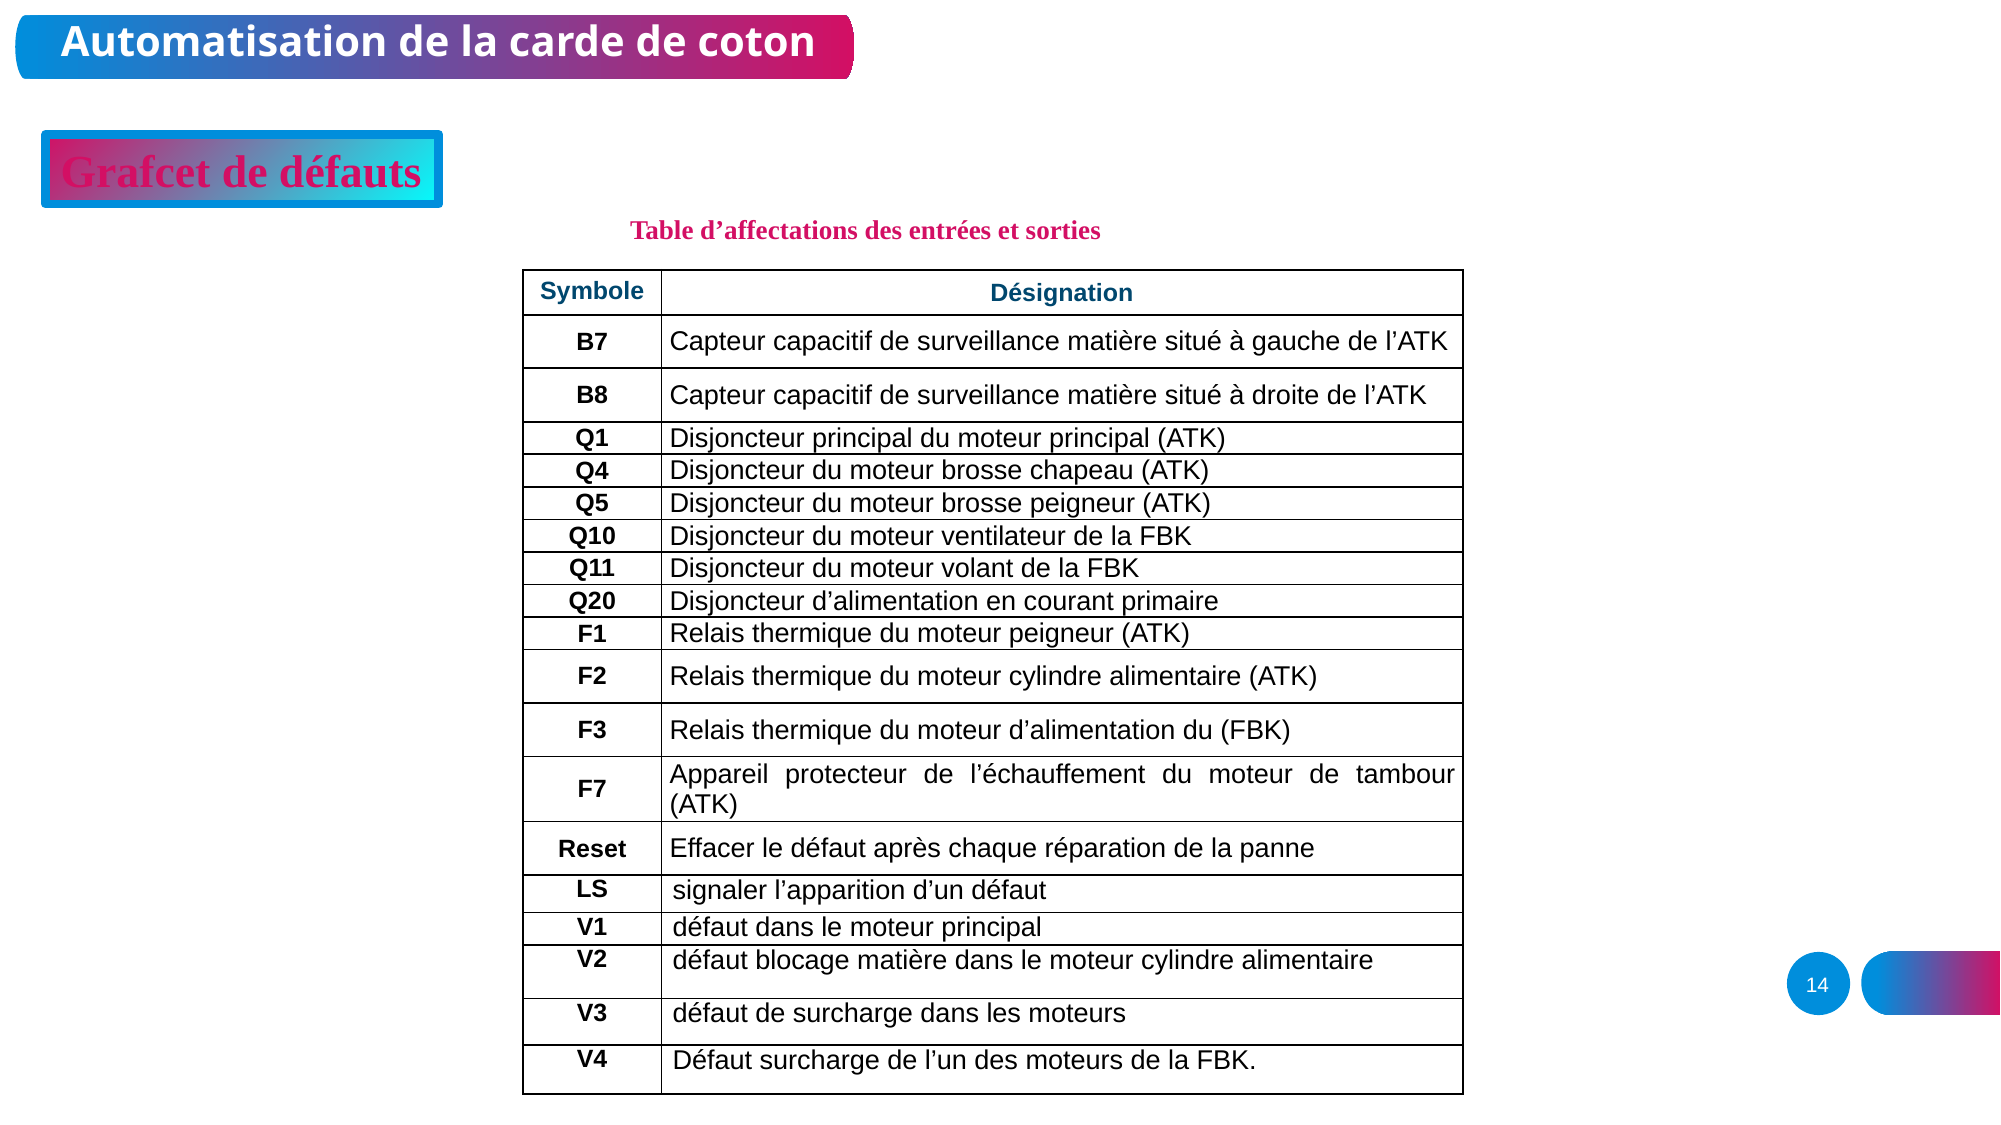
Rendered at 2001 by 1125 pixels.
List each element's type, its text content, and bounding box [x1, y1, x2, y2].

table_cell V4 [524, 1046, 661, 1093]
table_cell B7 [524, 316, 661, 367]
table_cell Q5 [524, 488, 661, 519]
table_cell B8 [524, 369, 661, 421]
table_cell Effacer le défaut après chaque réparation de la panne [662, 822, 1462, 874]
table_cell F2 [524, 650, 661, 702]
table_header Désignation [662, 271, 1462, 314]
table_cell Q20 [524, 585, 661, 616]
table_cell Reset [524, 822, 661, 874]
text_box Grafcet de défauts [45, 134, 439, 205]
table_cell V1 [524, 913, 661, 944]
table_cell défaut blocage matière dans le moteur cylindre alimentaire [662, 946, 1462, 998]
table_cell Capteur capacitif de surveillance matière situé à gauche de l’ATK [662, 316, 1462, 367]
table_cell F7 [524, 757, 661, 821]
table_cell Capteur capacitif de surveillance matière situé à droite de l’ATK [662, 369, 1462, 421]
table_cell Q10 [524, 520, 661, 551]
table_cell signaler l’apparition d’un défaut [662, 876, 1462, 912]
table_cell V3 [524, 999, 661, 1044]
table_cell F1 [524, 618, 661, 649]
table_cell Disjoncteur du moteur brosse peigneur (ATK) [662, 488, 1462, 519]
table_cell Disjoncteur principal du moteur principal (ATK) [662, 423, 1462, 453]
table_cell Relais thermique du moteur peigneur (ATK) [662, 618, 1462, 649]
table_cell Q4 [524, 455, 661, 486]
table_cell Défaut surcharge de l’un des moteurs de la FBK. [662, 1046, 1462, 1093]
table_cell LS [524, 876, 661, 912]
table_cell Relais thermique du moteur d’alimentation du (FBK) [662, 704, 1462, 756]
table_cell Appareil protecteur de l’échauffement du moteur de tambour (ATK) [662, 757, 1462, 821]
table_cell F3 [524, 704, 661, 756]
slide_number 14 [1772, 954, 1863, 1015]
title Automatisation de la carde de coton [45, 0, 1000, 87]
text_box Table d’affectations des entrées et sorties [615, 204, 1266, 253]
table_cell Q11 [524, 553, 661, 584]
table_cell défaut de surcharge dans les moteurs [662, 999, 1462, 1044]
table_cell défaut dans le moteur principal [662, 913, 1462, 944]
table_cell V2 [524, 946, 661, 998]
table_cell Disjoncteur du moteur volant de la FBK [662, 553, 1462, 584]
table_cell Disjoncteur du moteur ventilateur de la FBK [662, 520, 1462, 551]
table_cell Disjoncteur du moteur brosse chapeau (ATK) [662, 455, 1462, 486]
table_header Symbole [524, 271, 661, 314]
table_cell Disjoncteur d’alimentation en courant primaire [662, 585, 1462, 616]
table_cell Q1 [524, 423, 661, 453]
table_cell Relais thermique du moteur cylindre alimentaire (ATK) [662, 650, 1462, 702]
